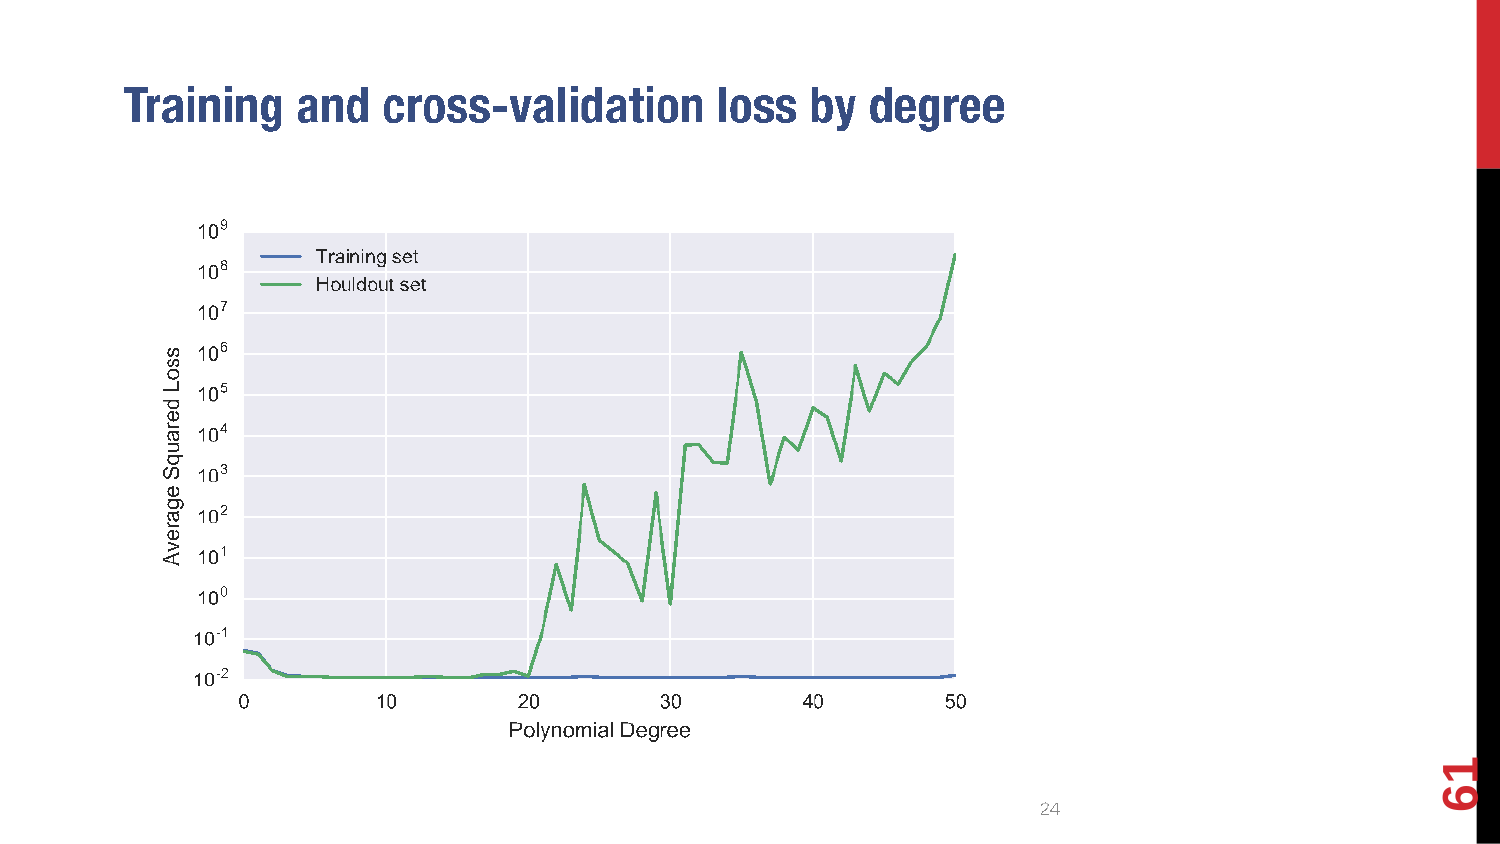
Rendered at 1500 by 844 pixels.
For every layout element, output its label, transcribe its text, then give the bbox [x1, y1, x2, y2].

picture [0, 0, 1126, 844]
slide_number ‹#› [1427, 665, 1488, 828]
